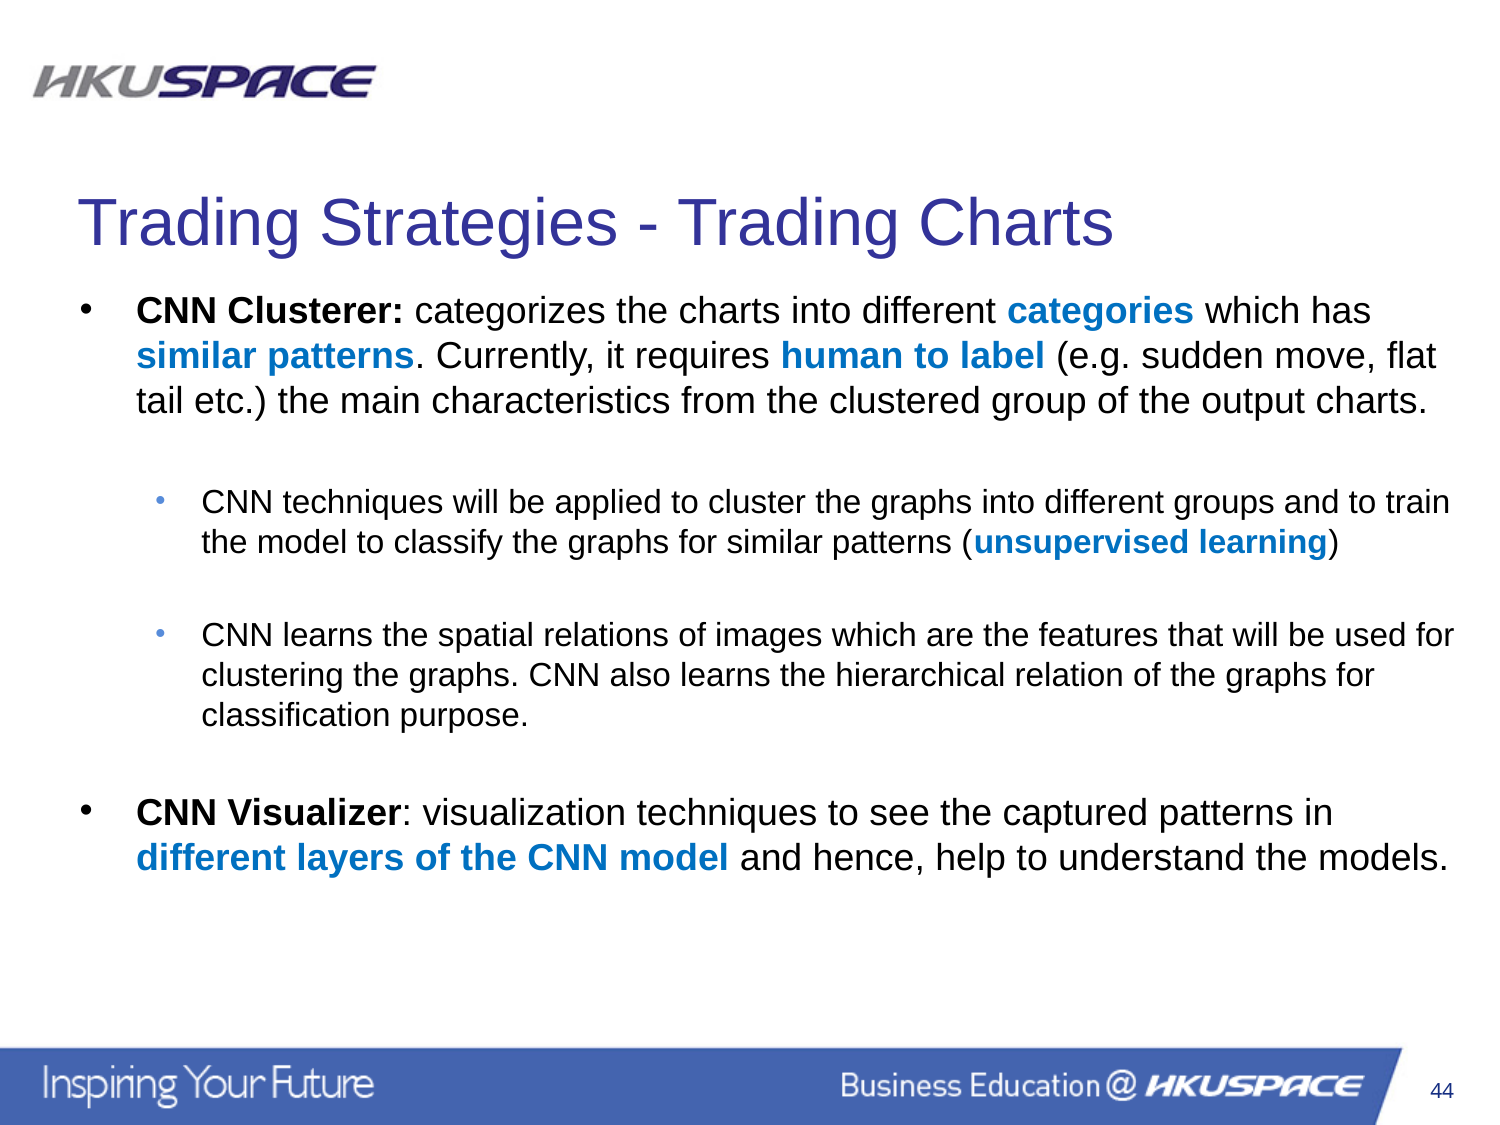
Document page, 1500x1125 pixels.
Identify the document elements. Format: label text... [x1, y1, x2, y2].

picture [0, 0, 1500, 1125]
text_box CNN Clusterer: categorizes the charts into different categories which has similar patterns. Currently, it requires human to label (e.g. sudden move, flat tail etc.) the main characteristics from the clustered group of the output charts. CNN techniques will be applied to cluster the graphs into different groups and to train the model to classify the graphs for similar patterns (unsupervised learning) CNN learns the spatial relations of images which are the features that will be used for clustering the graphs. CNN also learns the hierarchical relation of the graphs for classification purpose. CNN Visualizer: visualization techniques to see the captured patterns in different layers of the CNN model and hence, help to understand the models. [64, 278, 1483, 1047]
title Trading Strategies - Trading Charts [62, 101, 1388, 266]
slide_number 44 [1415, 1070, 1499, 1125]
